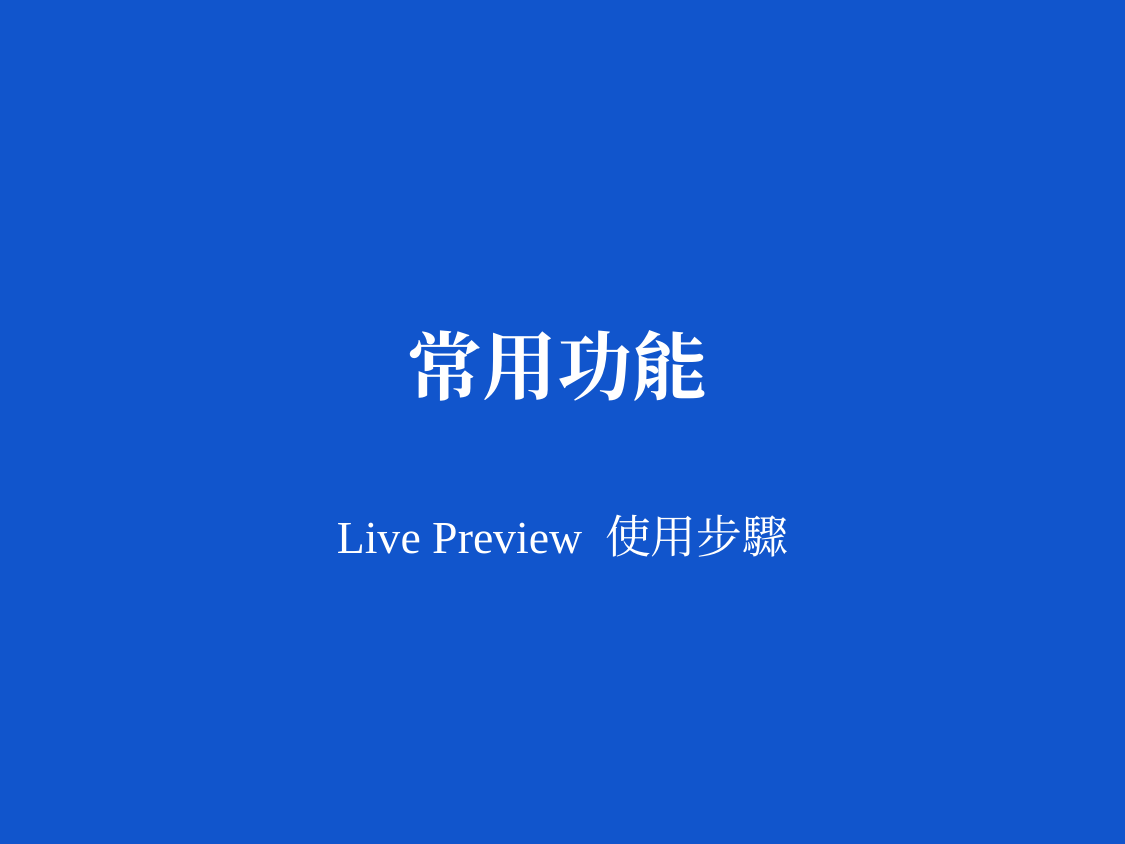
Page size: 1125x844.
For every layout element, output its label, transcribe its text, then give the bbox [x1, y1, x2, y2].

subtitle Live Preview 使用步驟 [153, 488, 972, 582]
title 常用功能 [189, 268, 926, 461]
